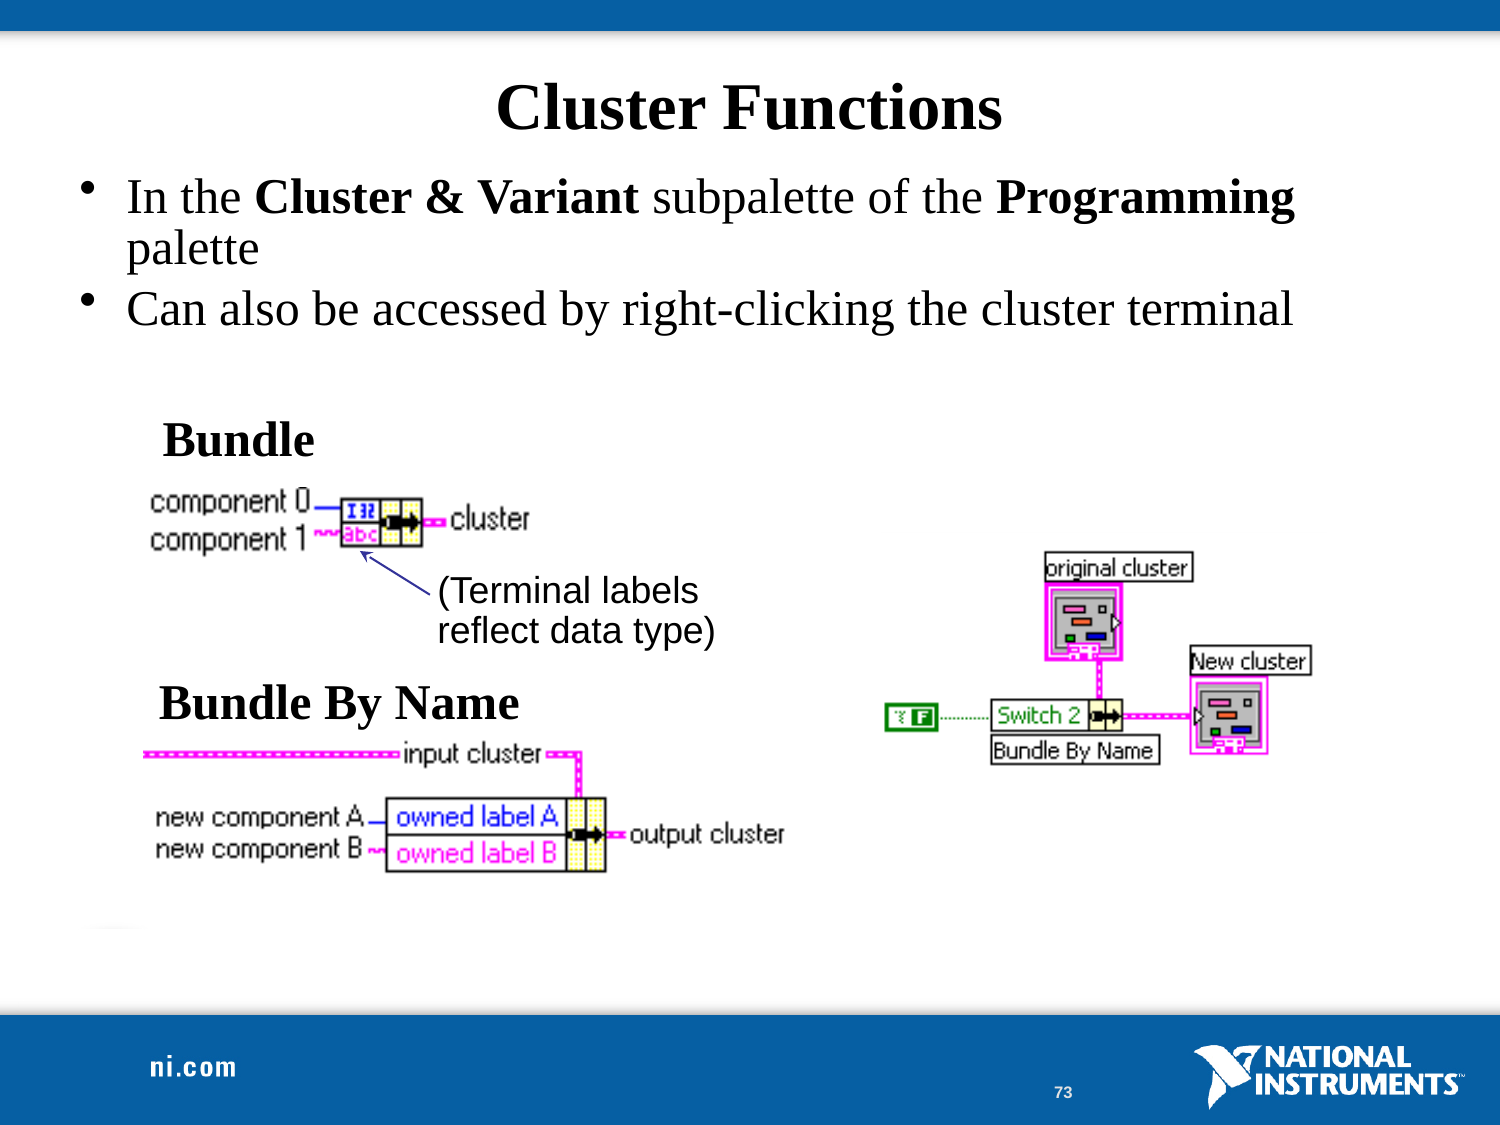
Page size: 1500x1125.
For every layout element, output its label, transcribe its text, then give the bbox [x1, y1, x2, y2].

picture [0, 0, 1500, 30]
text_box Bundle By Name [143, 668, 694, 736]
text_box Bundle [147, 406, 698, 476]
title Cluster Functions [0, 30, 1500, 176]
text_box (Terminal labels reflect data type) [422, 563, 750, 660]
text_box In the Cluster & Variant subpalette of the Programming palette Can also be accessed by right-clicking the cluster terminal [56, 165, 1320, 399]
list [880, 530, 1327, 803]
picture [0, 176, 1500, 1125]
